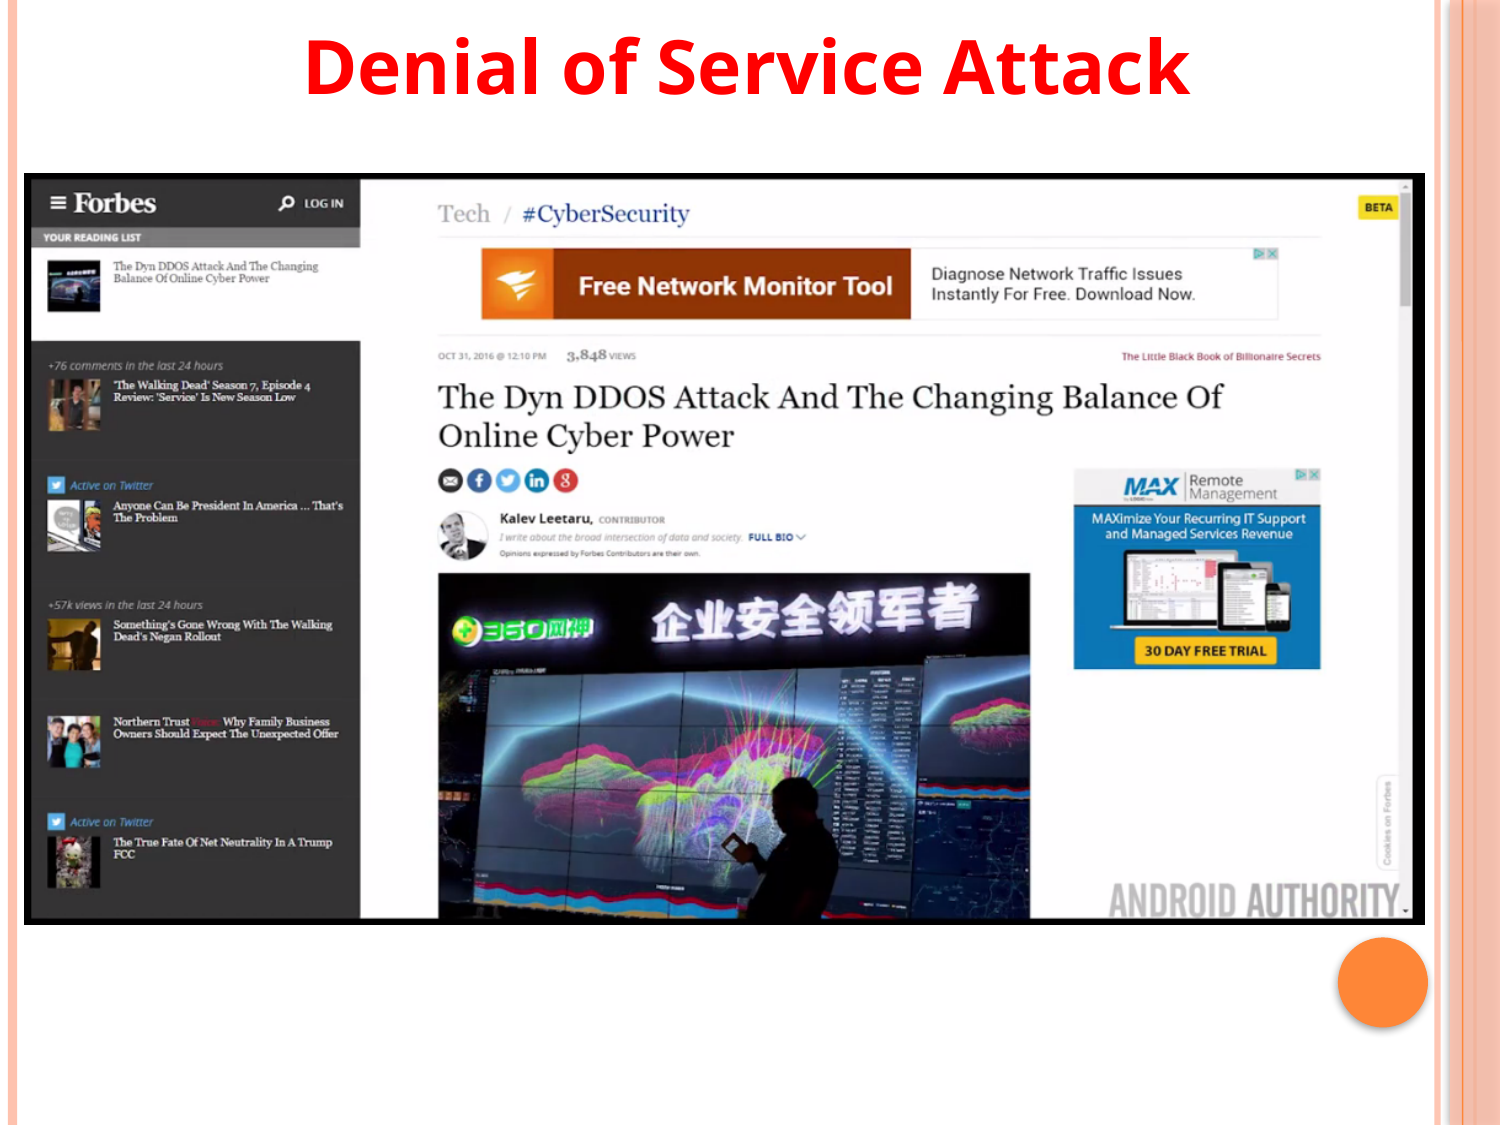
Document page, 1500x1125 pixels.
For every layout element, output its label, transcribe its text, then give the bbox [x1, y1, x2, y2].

text_box Denial of Service Attack [287, 12, 1288, 118]
picture [24, 172, 1426, 926]
